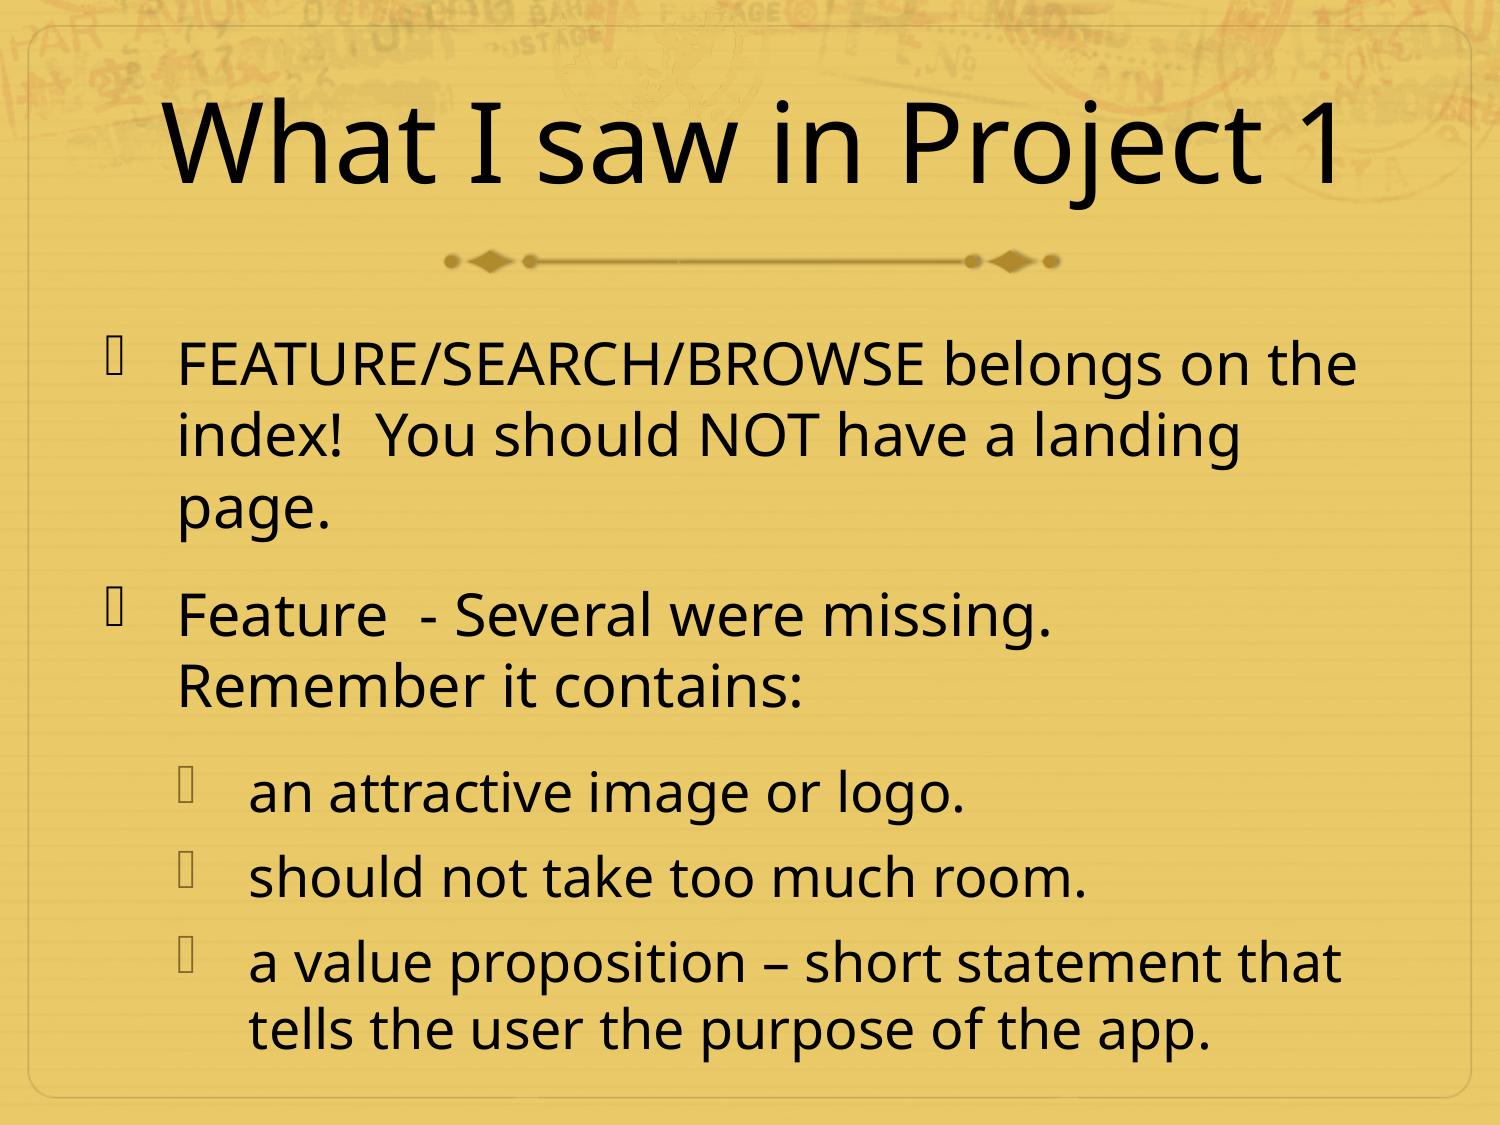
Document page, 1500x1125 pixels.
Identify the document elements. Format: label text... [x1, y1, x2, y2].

picture [0, 0, 1500, 1125]
title What I saw in Project 1 [43, 45, 1475, 233]
list FEATURE/SEARCH/BROWSE belongs on the index! You should NOT have a landing page. Feature - Several were missing. Remember it contains: an attractive image or logo. should not take too much room. a value proposition – short statement that tells the user the purpose of the app. [89, 318, 1403, 1073]
